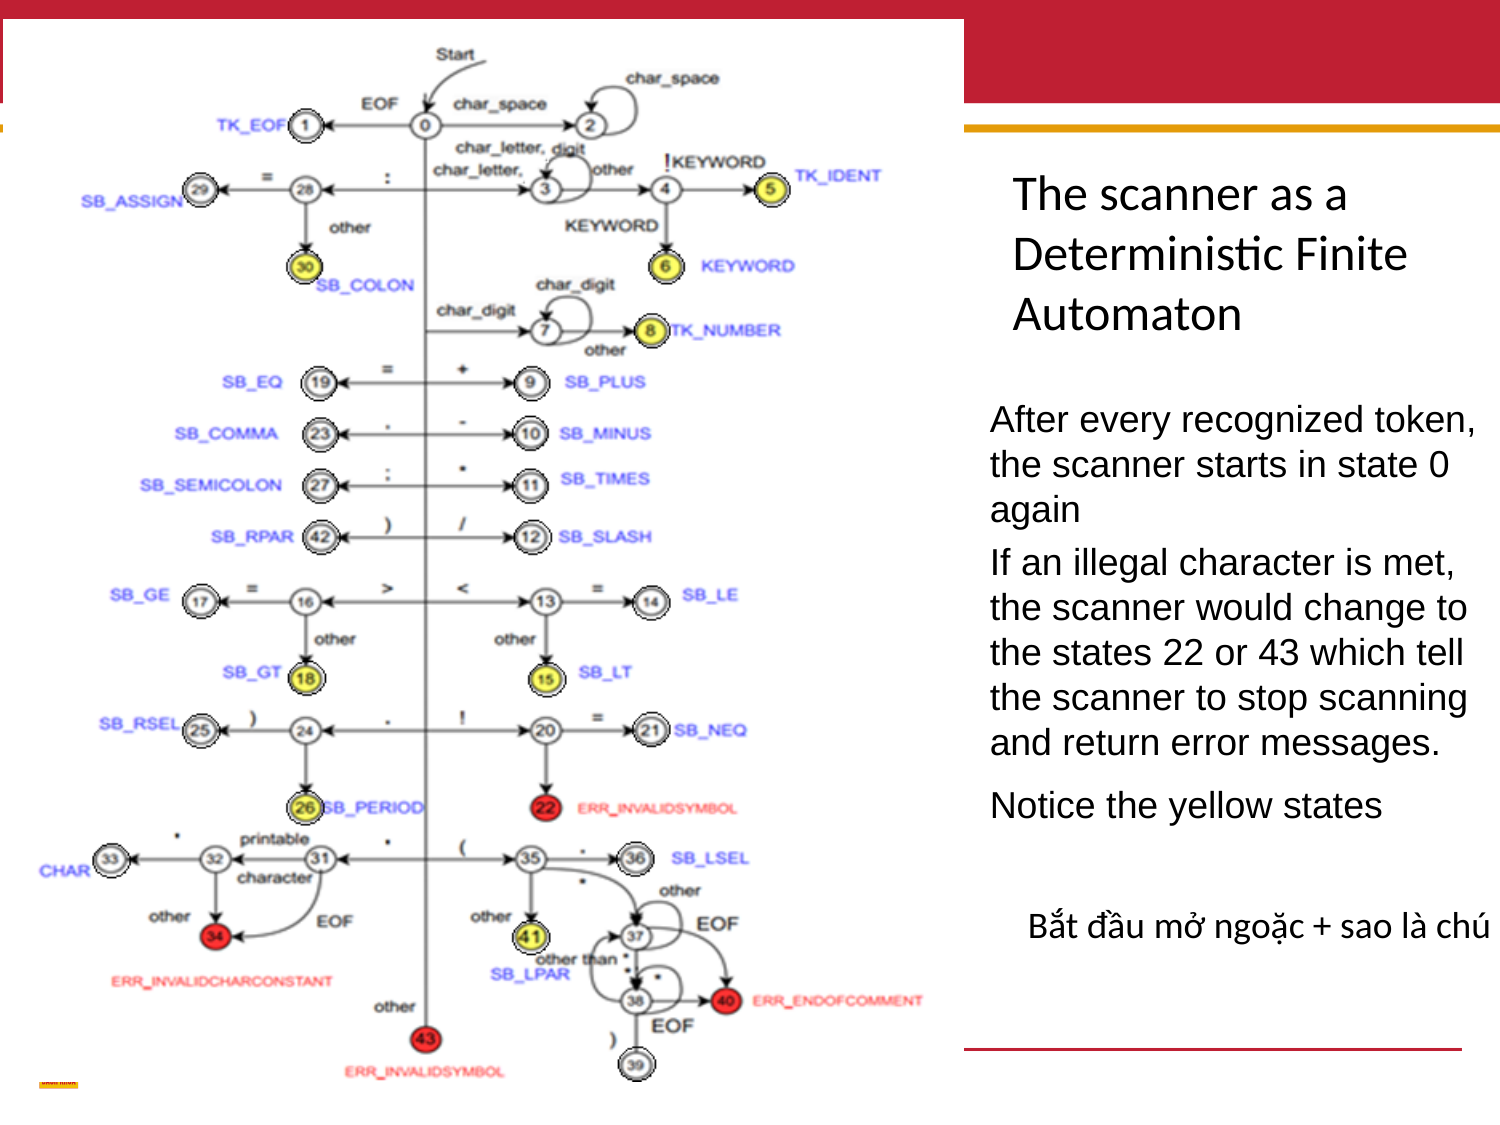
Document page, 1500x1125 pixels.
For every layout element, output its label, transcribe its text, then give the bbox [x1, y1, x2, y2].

text_box The scanner as a Deterministic Finite Automaton [998, 153, 1447, 349]
text_box After every recognized token, the scanner starts in state 0 again If an illegal character is met, the scanner would change to the states 22 or 43 which tell the scanner to stop scanning and return error messages. Notice the yellow states [974, 387, 1500, 834]
text_box Bắt đầu mở ngoặc + sao là chú thích [1013, 893, 1500, 953]
picture [0, 0, 1500, 1125]
